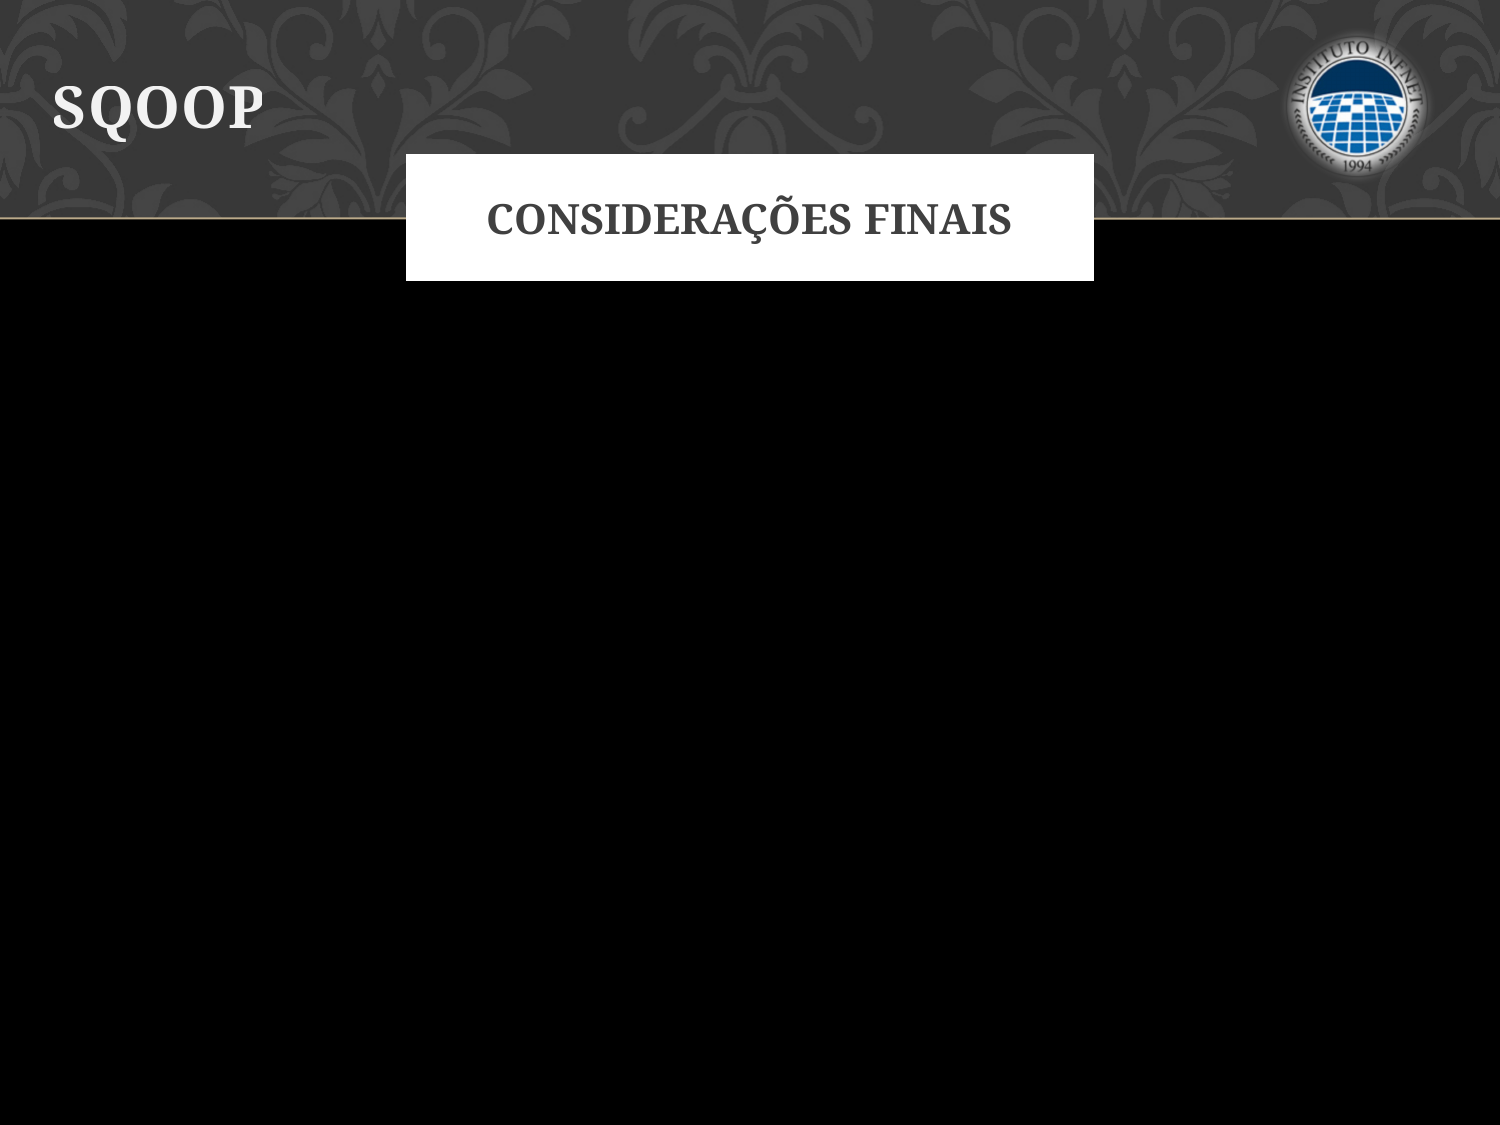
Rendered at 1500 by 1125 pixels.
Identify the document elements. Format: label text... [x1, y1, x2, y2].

title Considerações finais [406, 154, 1094, 281]
picture [1274, 21, 1441, 191]
text_box SQOOP [16, 62, 303, 149]
